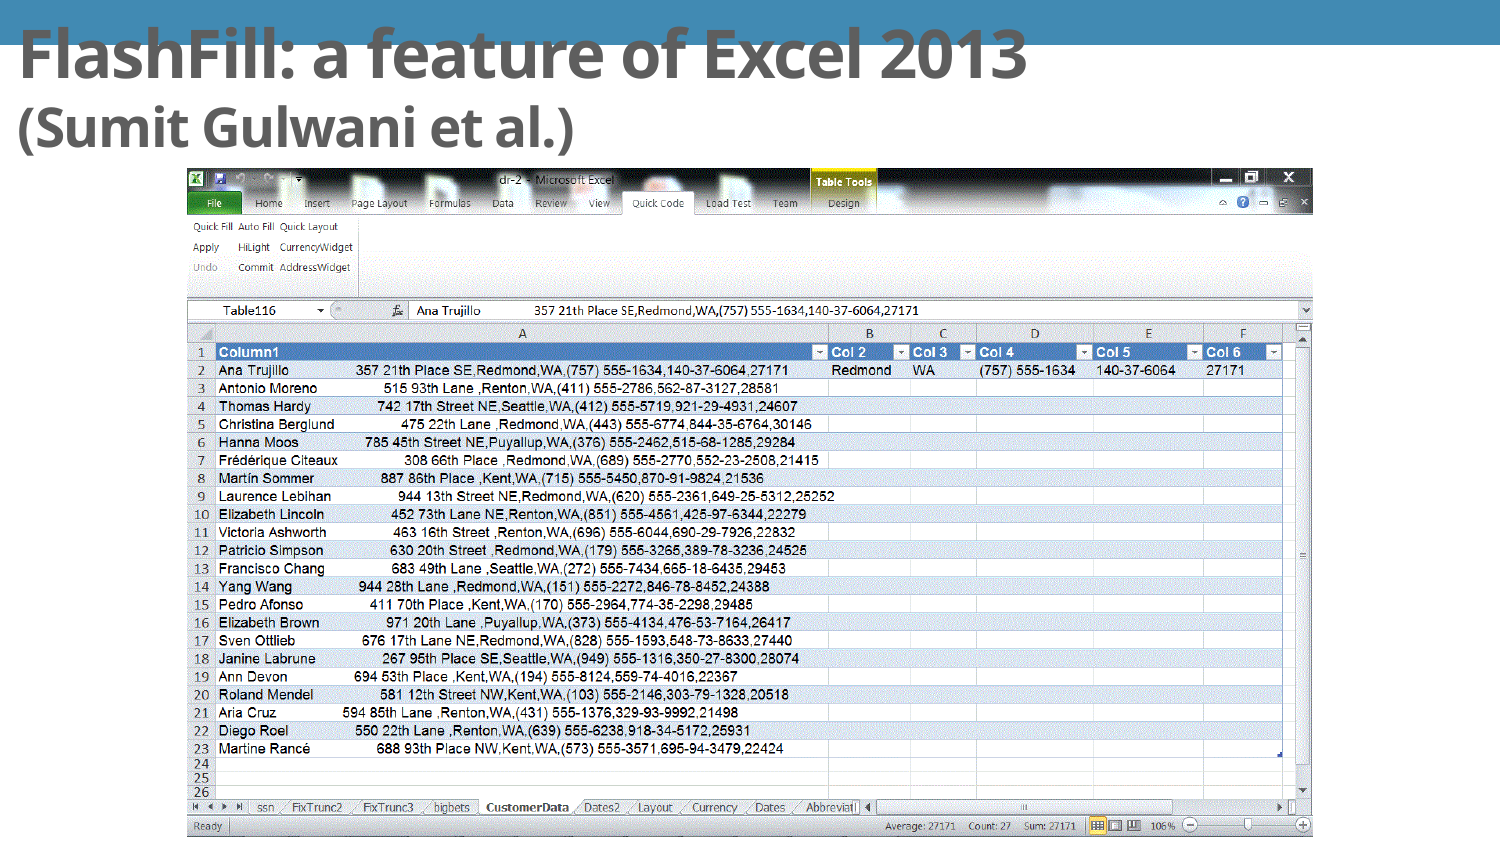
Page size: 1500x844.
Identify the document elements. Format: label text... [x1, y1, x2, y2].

title FlashFill: a feature of Excel 2013 (Sumit Gulwani et al.) [6, 3, 1050, 167]
picture [187, 168, 1313, 837]
